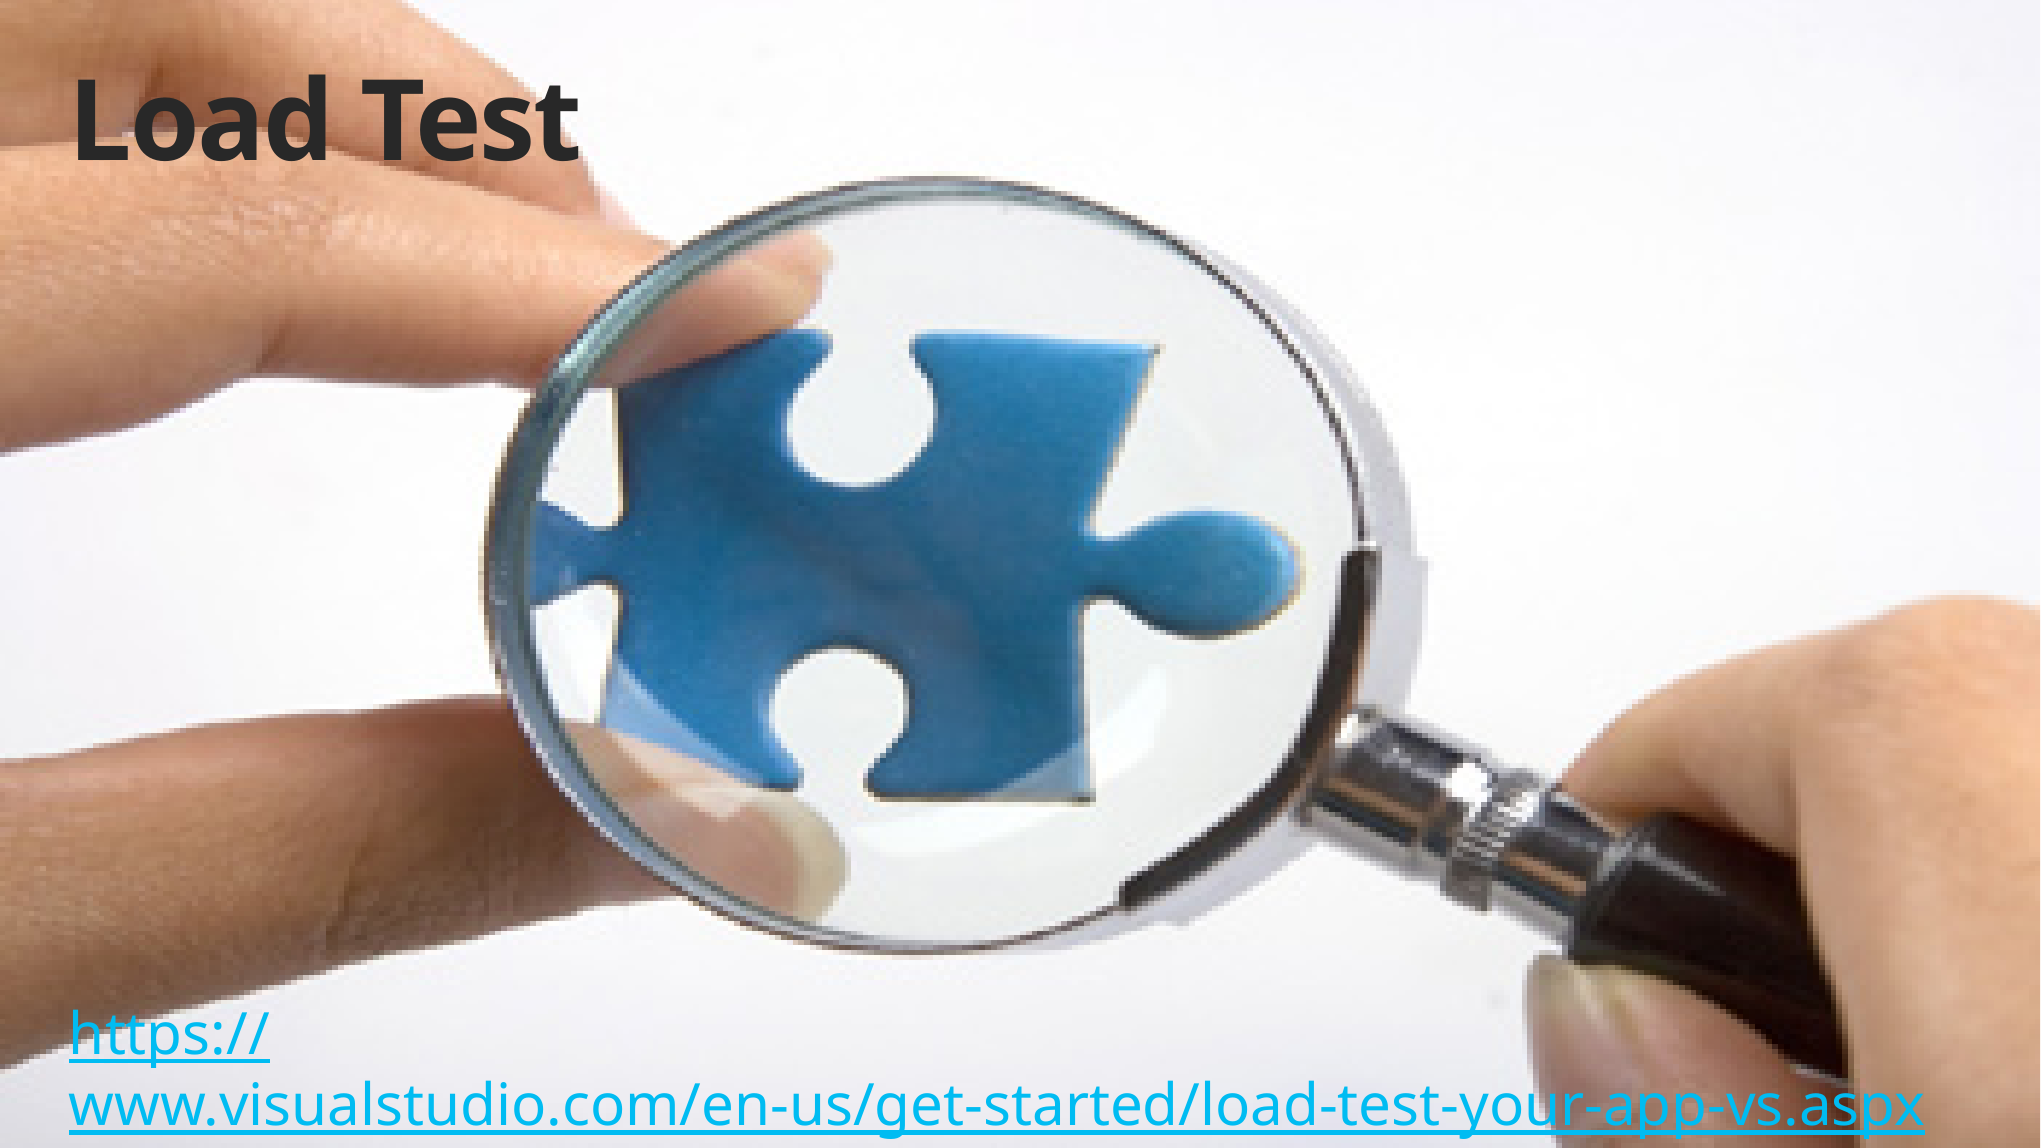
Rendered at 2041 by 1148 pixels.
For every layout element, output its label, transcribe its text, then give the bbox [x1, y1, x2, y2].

title Load Test [45, 48, 1996, 199]
list https://www.visualstudio.com/en-us/get-started/load-test-your-app-vs.aspx [45, 199, 1996, 1098]
picture [0, 0, 2041, 1148]
